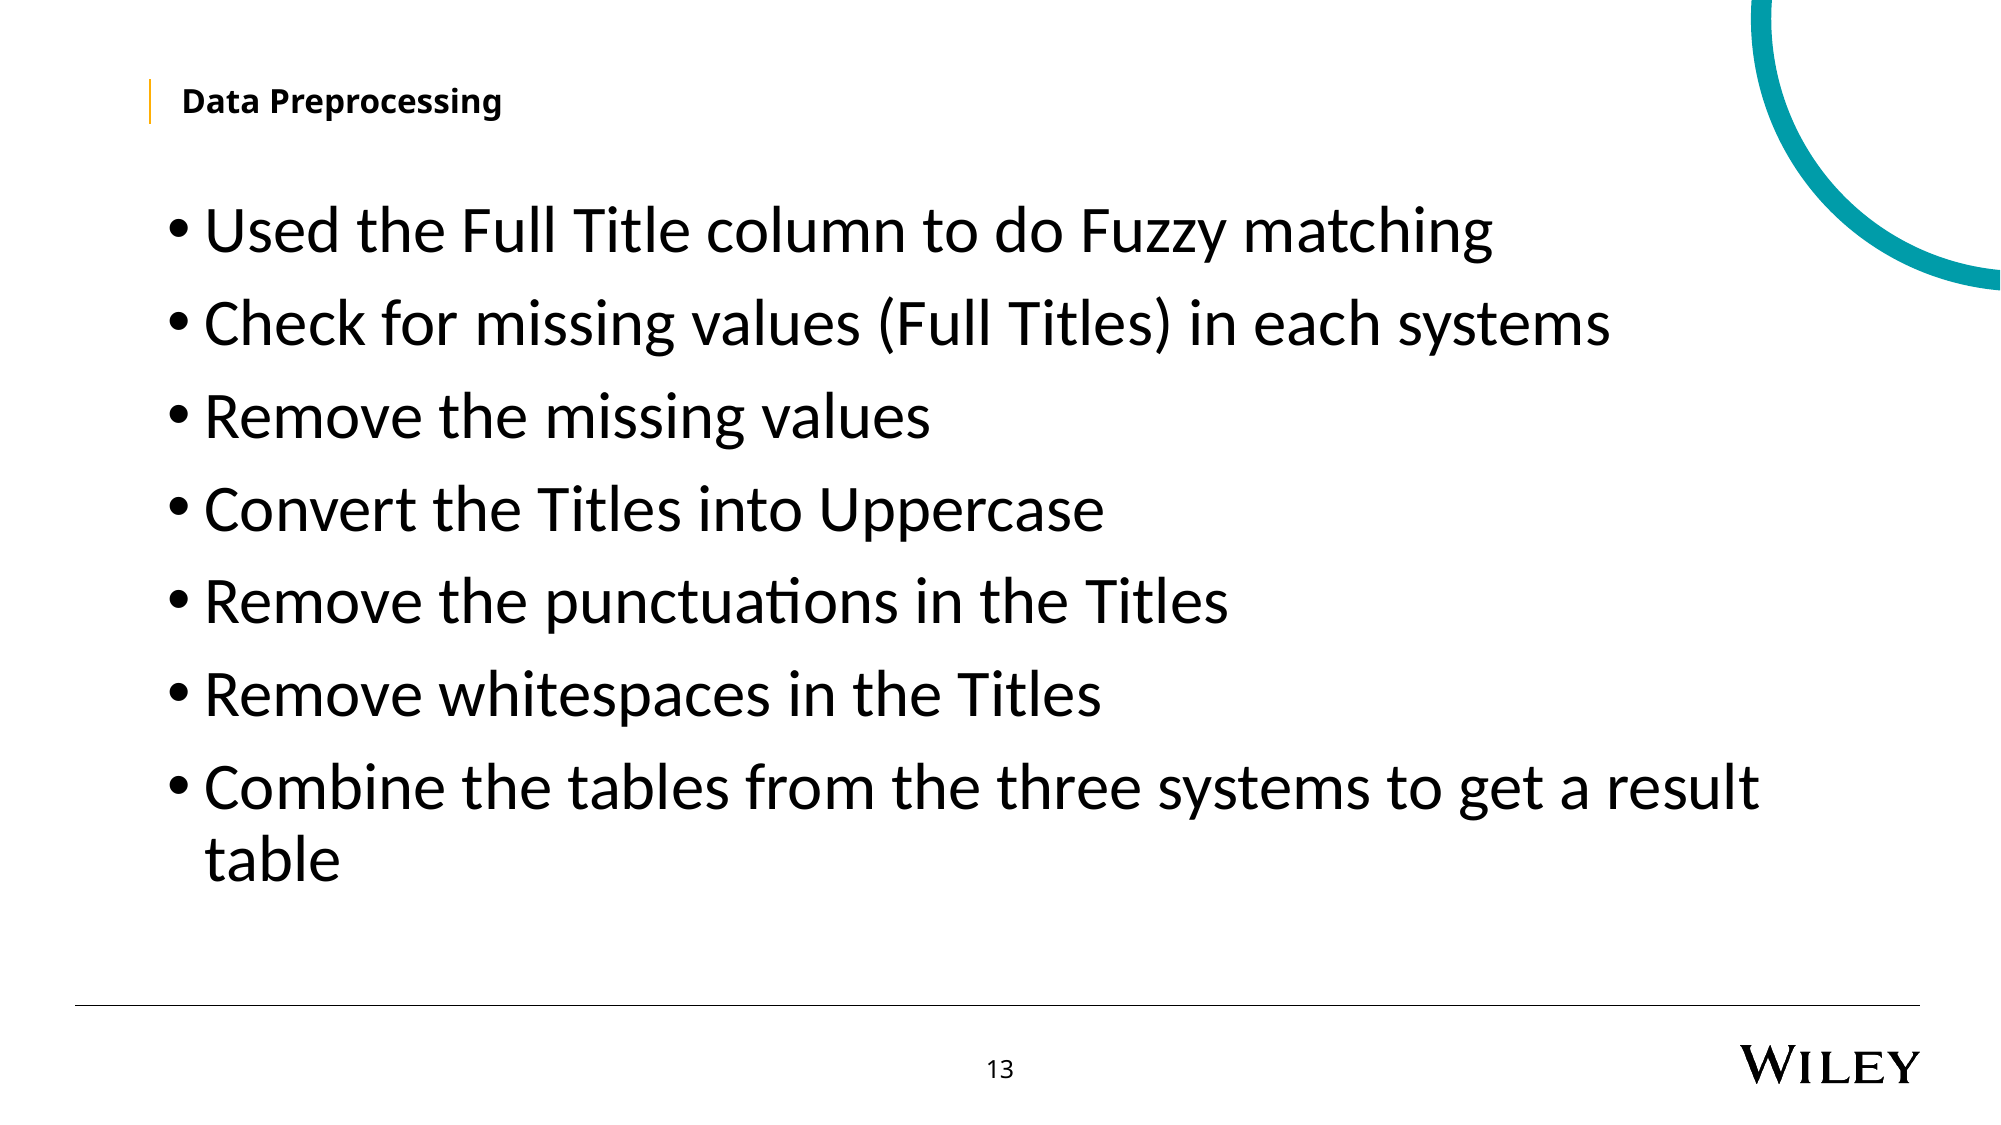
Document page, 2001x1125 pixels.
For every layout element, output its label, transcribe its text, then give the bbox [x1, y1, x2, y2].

picture [1740, 1045, 1920, 1084]
slide_number 13 [914, 1050, 1086, 1088]
list Used the Full Title column to do Fuzzy matching Check for missing values (Full Titles) in each systems Remove the missing values Convert the Titles into Uppercase Remove the punctuations in the Titles Remove whitespaces in the Titles Combine the tables from the three systems to get a result table [152, 187, 1865, 949]
list Data Preprocessing [151, 75, 1752, 131]
